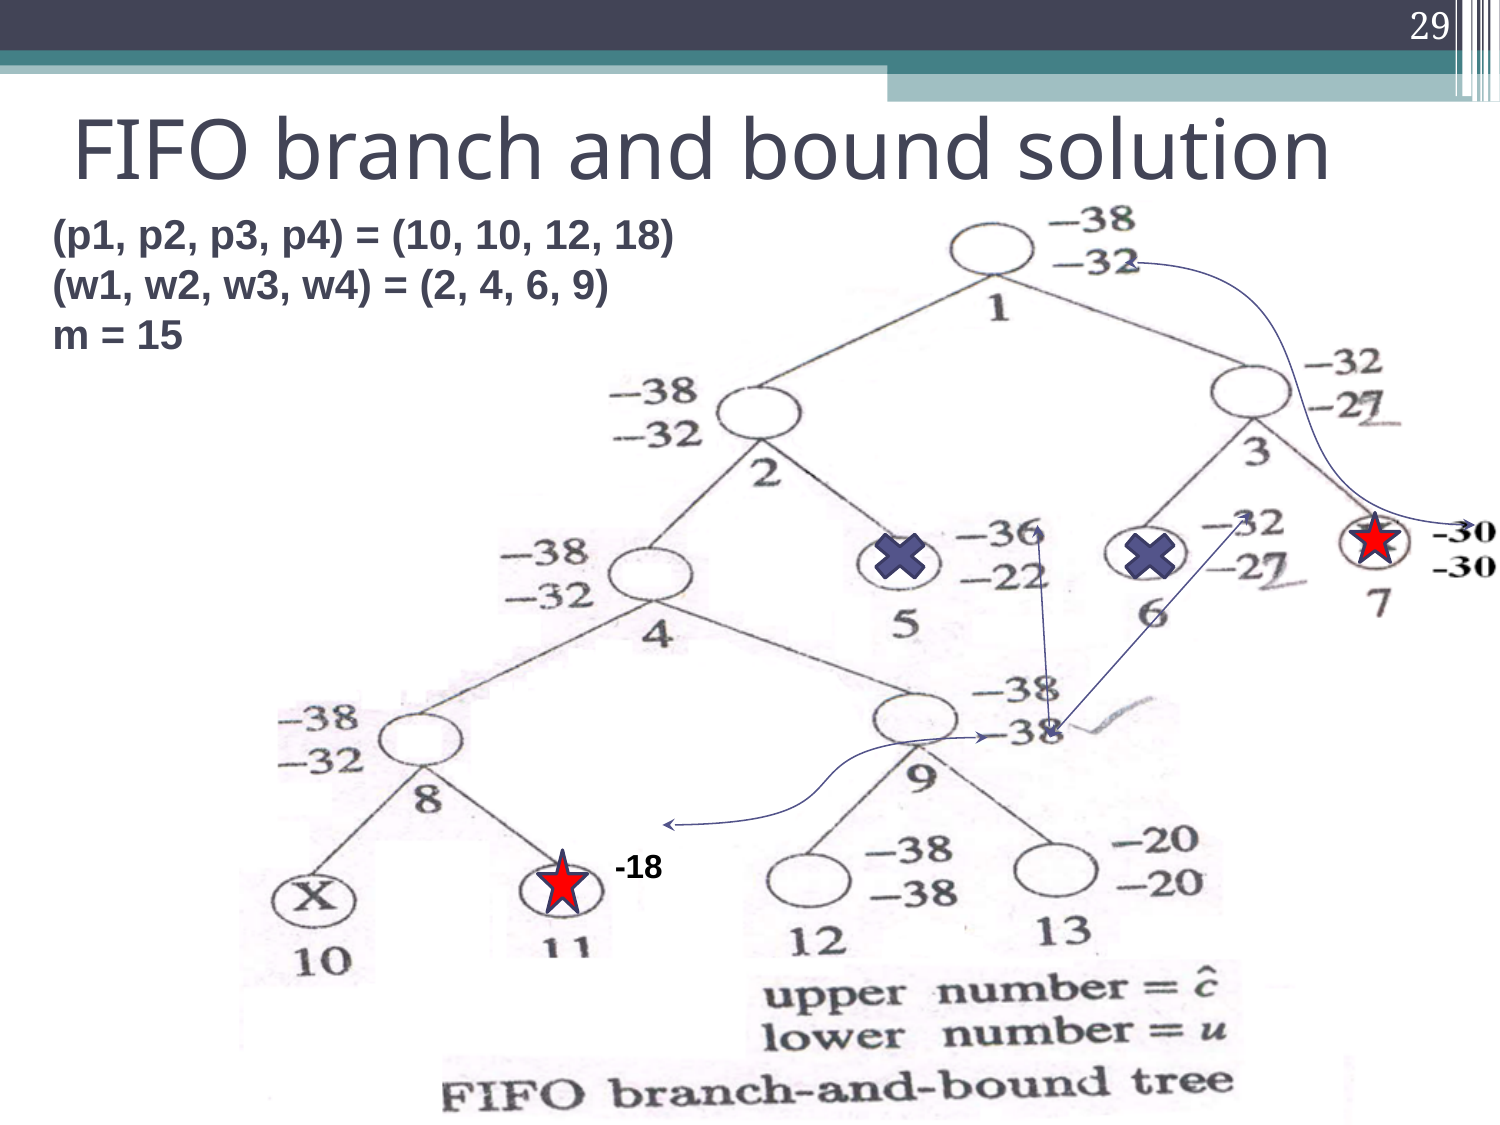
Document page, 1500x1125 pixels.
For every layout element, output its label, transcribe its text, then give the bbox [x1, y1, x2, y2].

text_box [1049, 512, 1251, 738]
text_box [662, 737, 988, 826]
text_box FIFO branch and bound solution [56, 59, 1407, 200]
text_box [1037, 524, 1044, 738]
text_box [1124, 262, 1476, 526]
text_box 29 [1340, 0, 1466, 61]
picture [238, 199, 1500, 1125]
text_box (p1, p2, p3, p4) = (10, 10, 12, 18) (w1, w2, w3, w4) = (2, 4, 6, 9) m = 15 [37, 200, 236, 366]
